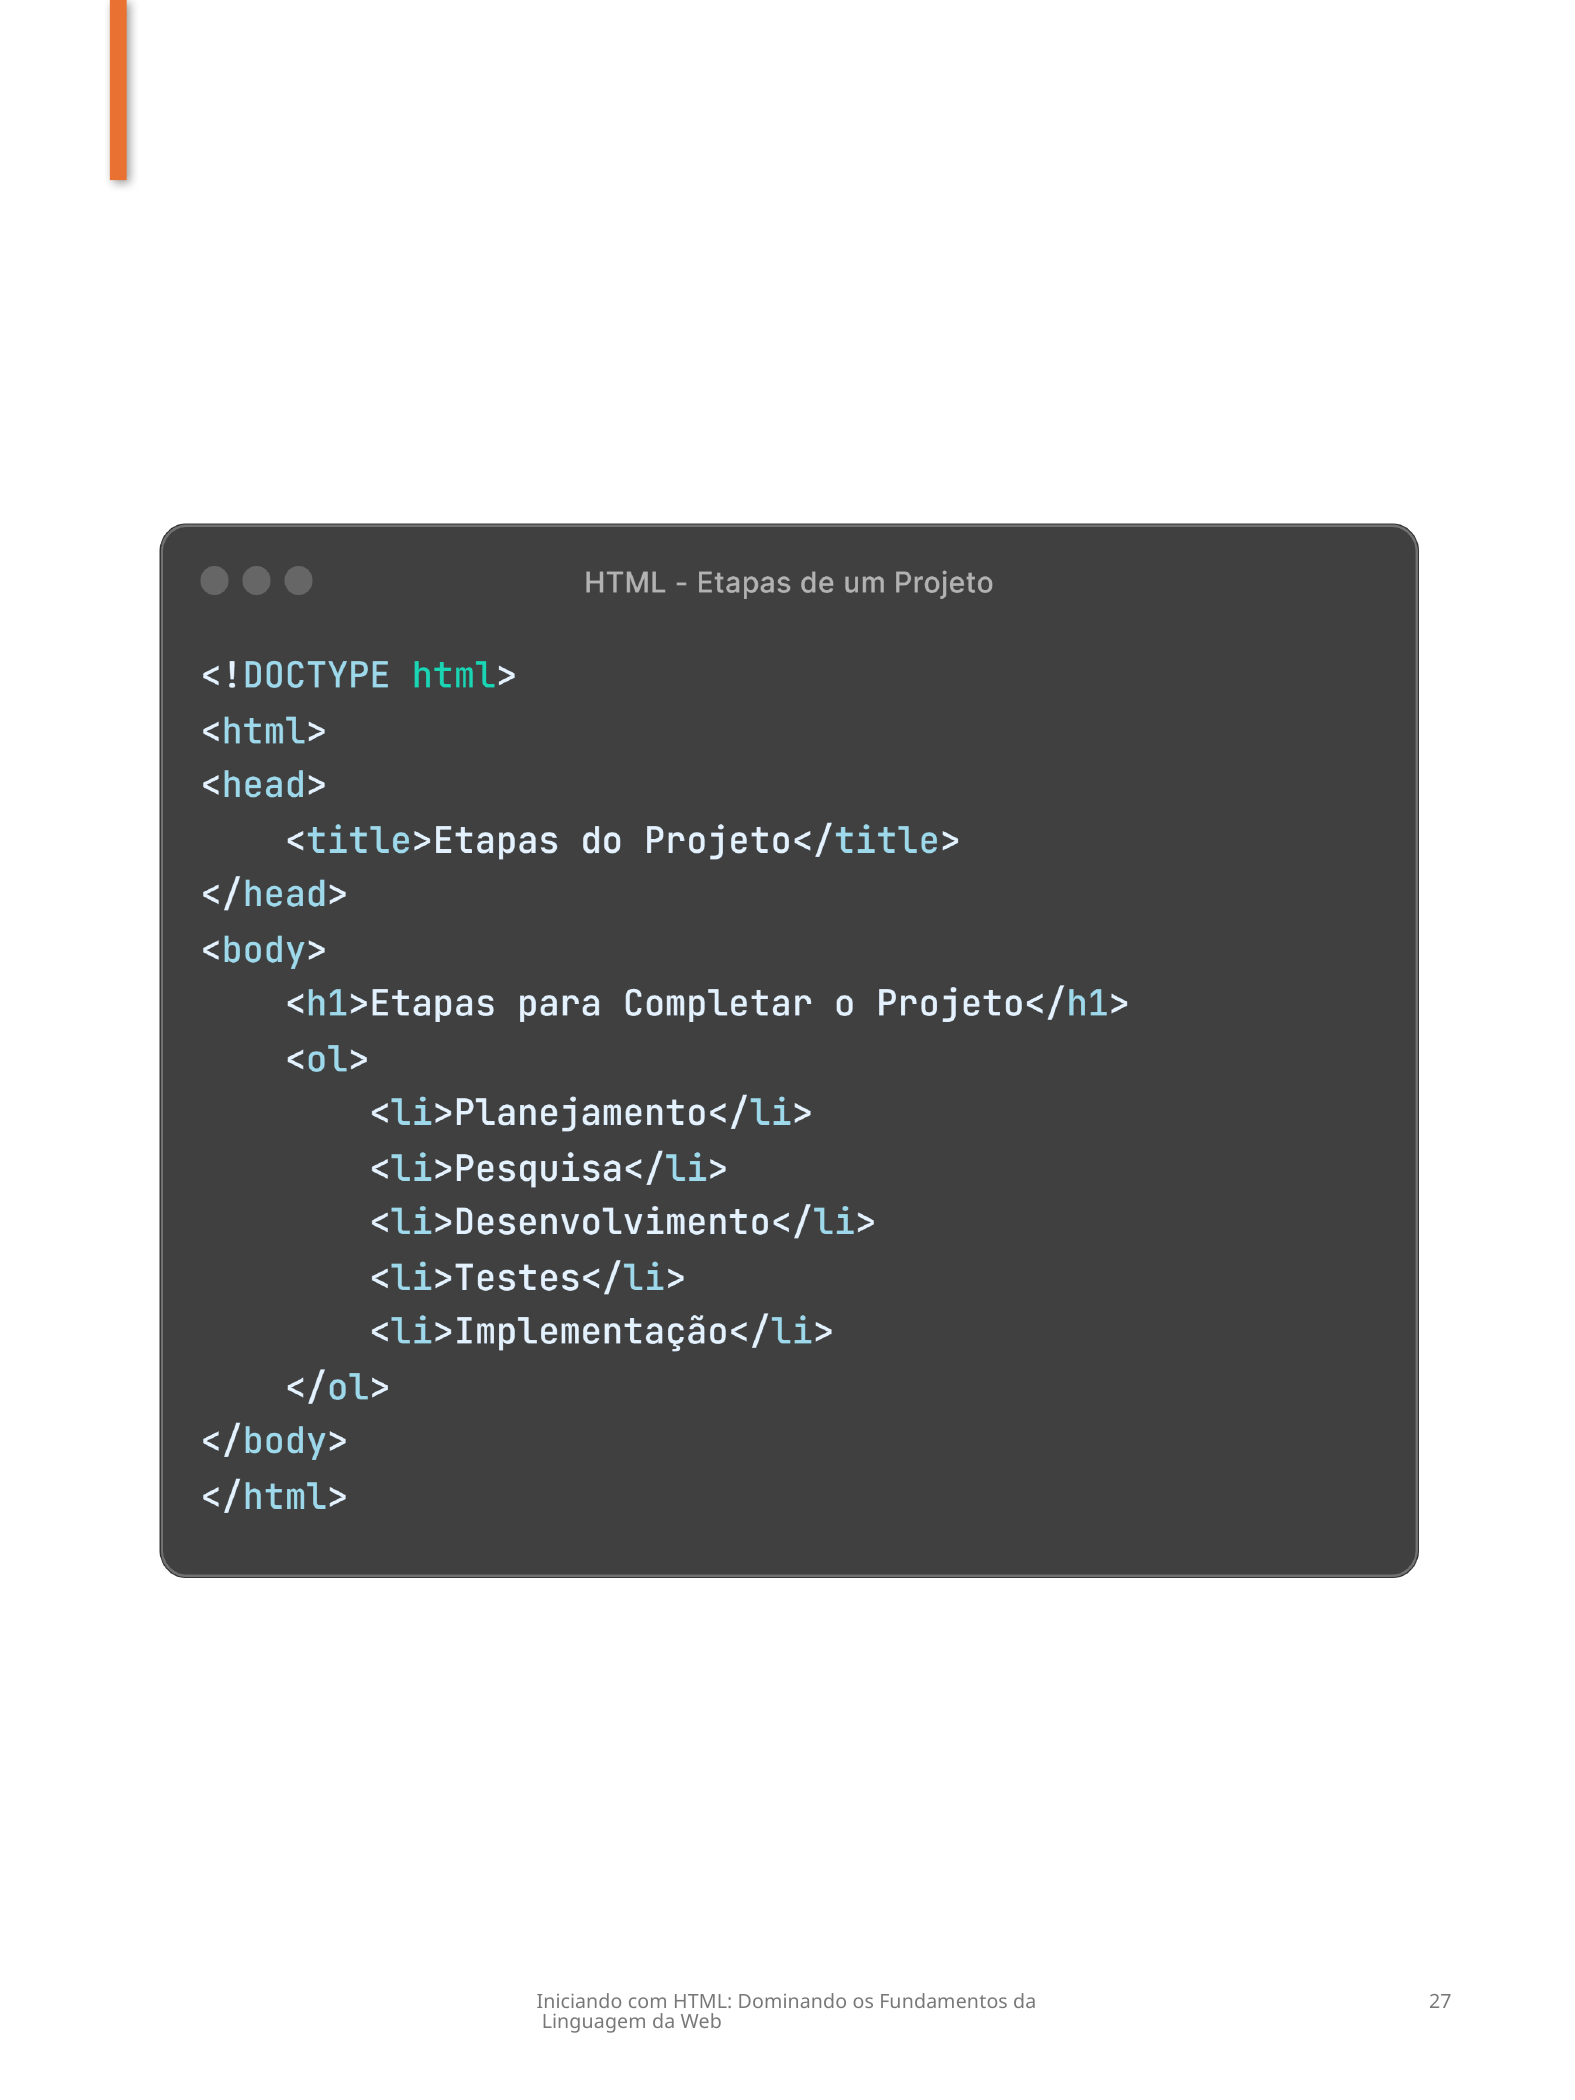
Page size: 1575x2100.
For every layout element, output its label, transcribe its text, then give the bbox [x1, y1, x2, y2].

slide_number 27 [1112, 1946, 1467, 2059]
footer Iniciando com HTML: Dominando os Fundamentos da Linguagem da Web [521, 1946, 1054, 2059]
picture [88, 448, 1490, 1652]
text_box [108, 0, 128, 182]
